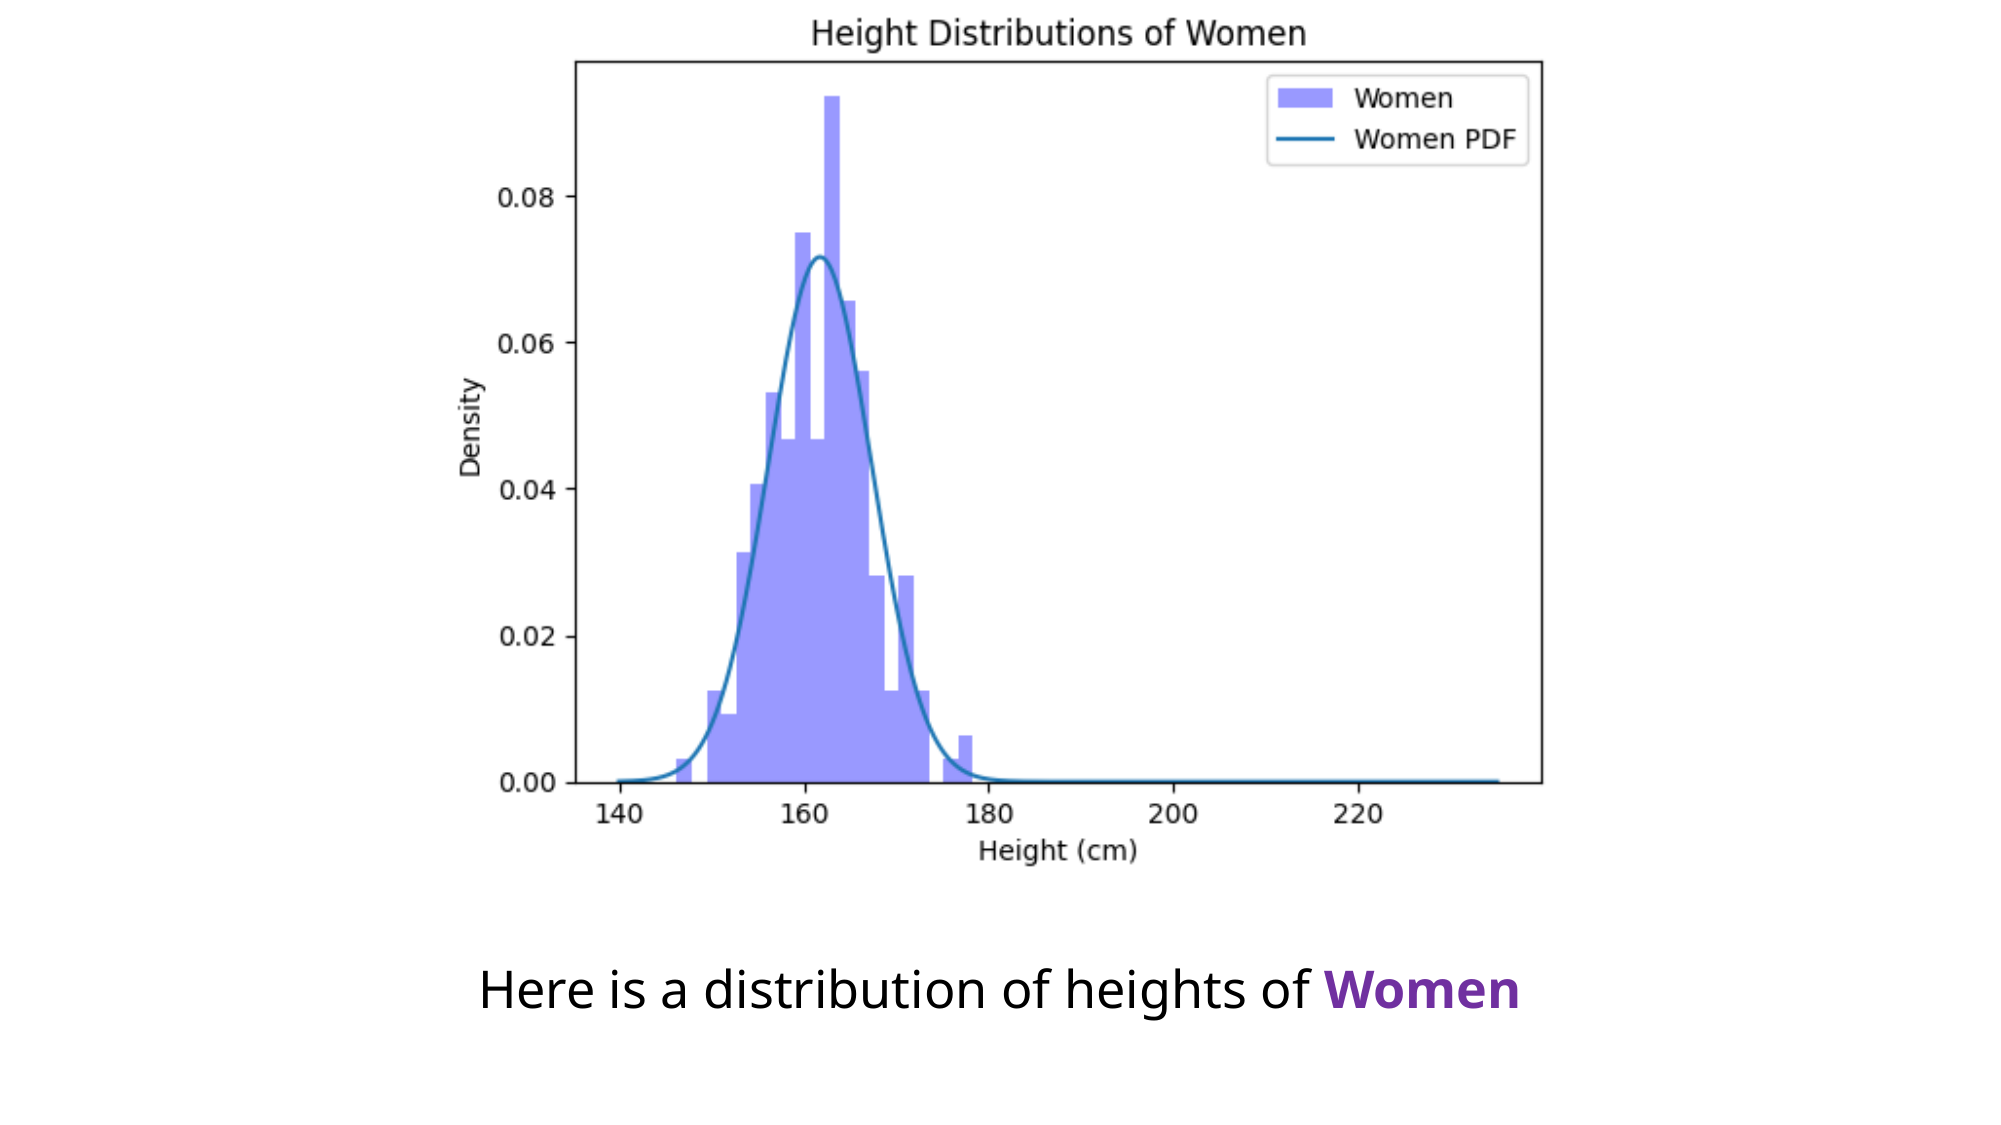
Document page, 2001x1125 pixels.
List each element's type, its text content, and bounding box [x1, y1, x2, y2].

picture [438, 0, 1562, 887]
text_box Here is a distribution of heights of Women [463, 949, 1537, 1027]
